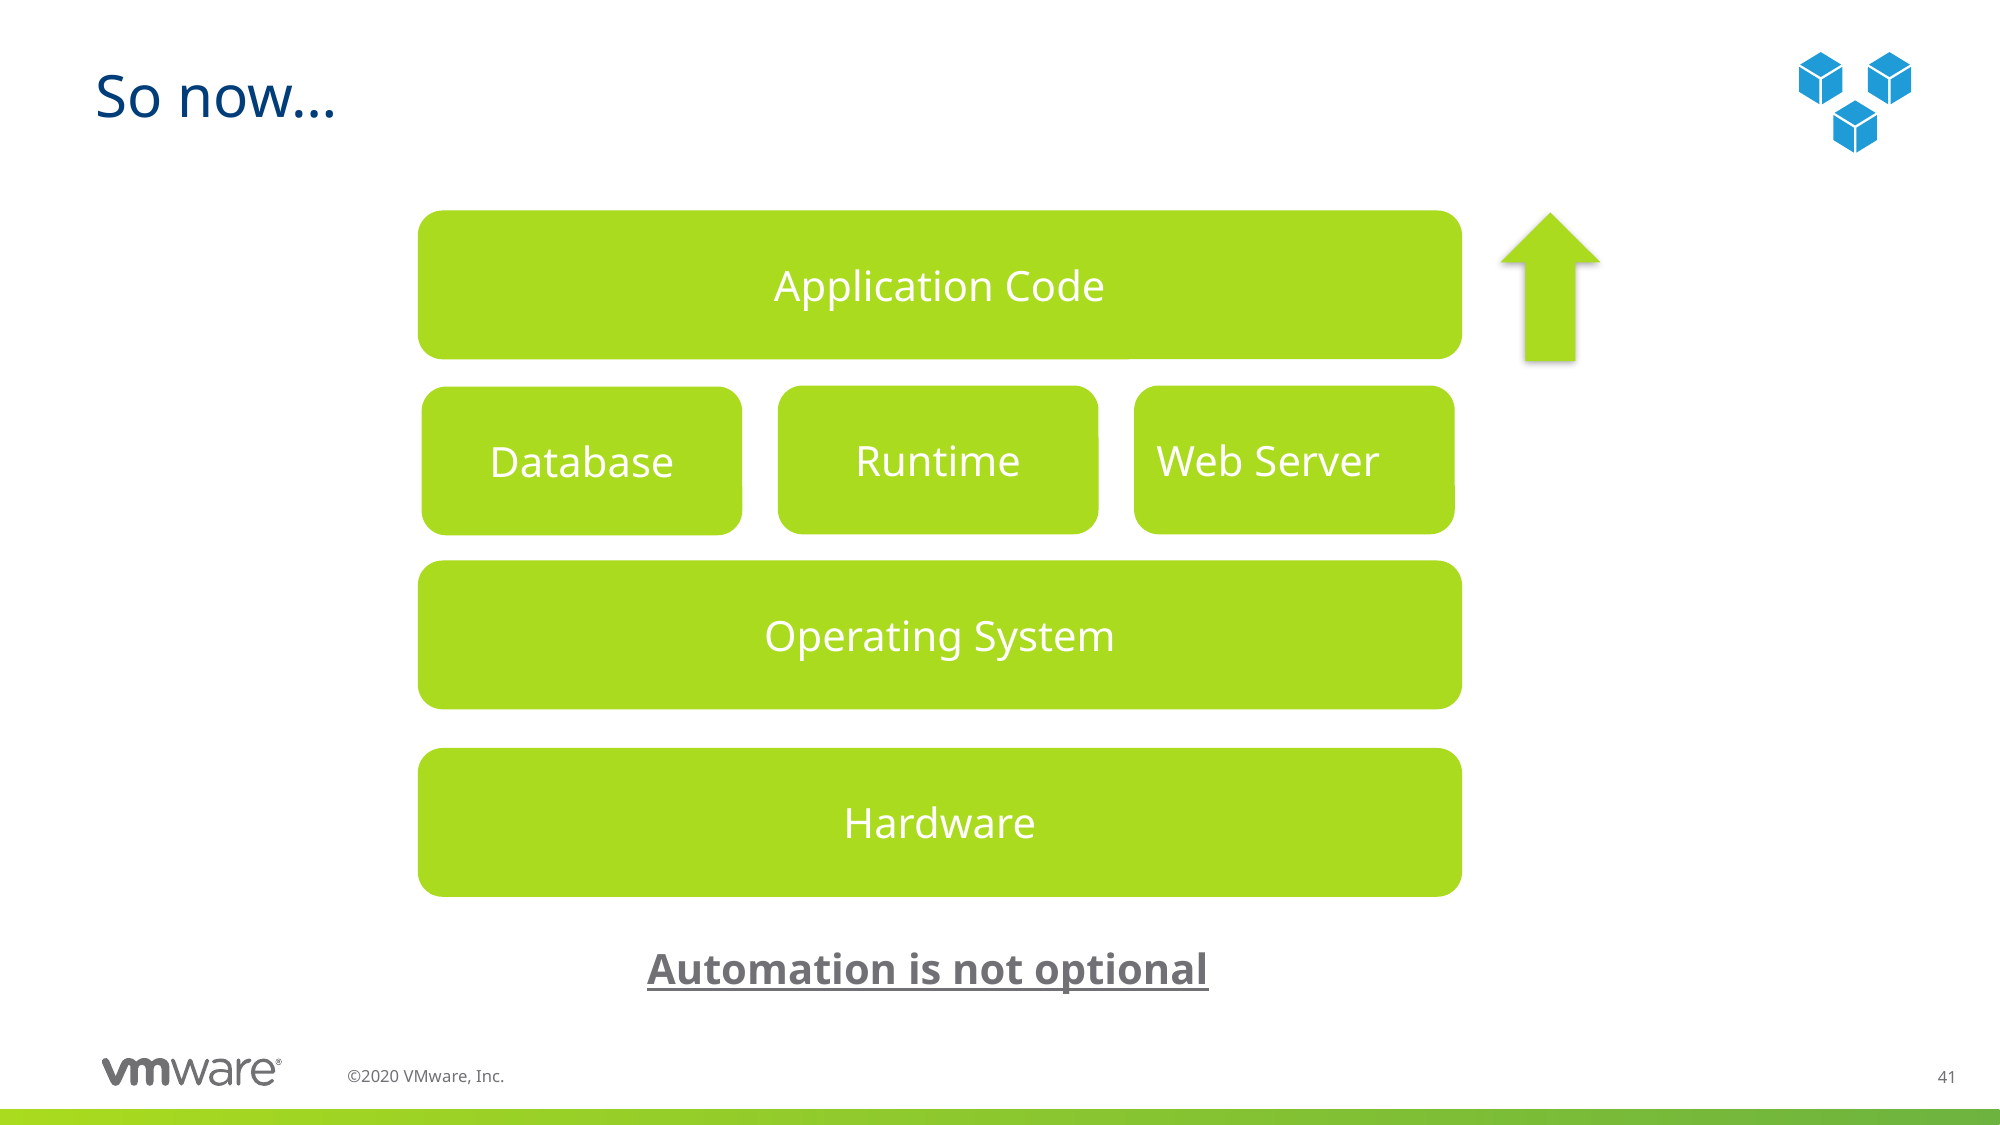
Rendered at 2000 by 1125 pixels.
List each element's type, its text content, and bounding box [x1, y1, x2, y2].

text_box Application Code [417, 210, 1463, 360]
text_box [1833, 100, 1877, 153]
text_box [1799, 52, 1843, 105]
text_box [1867, 52, 1912, 105]
text_box Operating System [417, 560, 1463, 710]
text_box Automation is not optional [168, 935, 1687, 1037]
text_box Runtime [777, 385, 1099, 535]
text_box Hardware [417, 747, 1463, 897]
text_box [1499, 211, 1602, 363]
text_box Web Server [1134, 385, 1455, 535]
text_box Database [421, 386, 743, 536]
title So now… [95, 67, 1900, 131]
